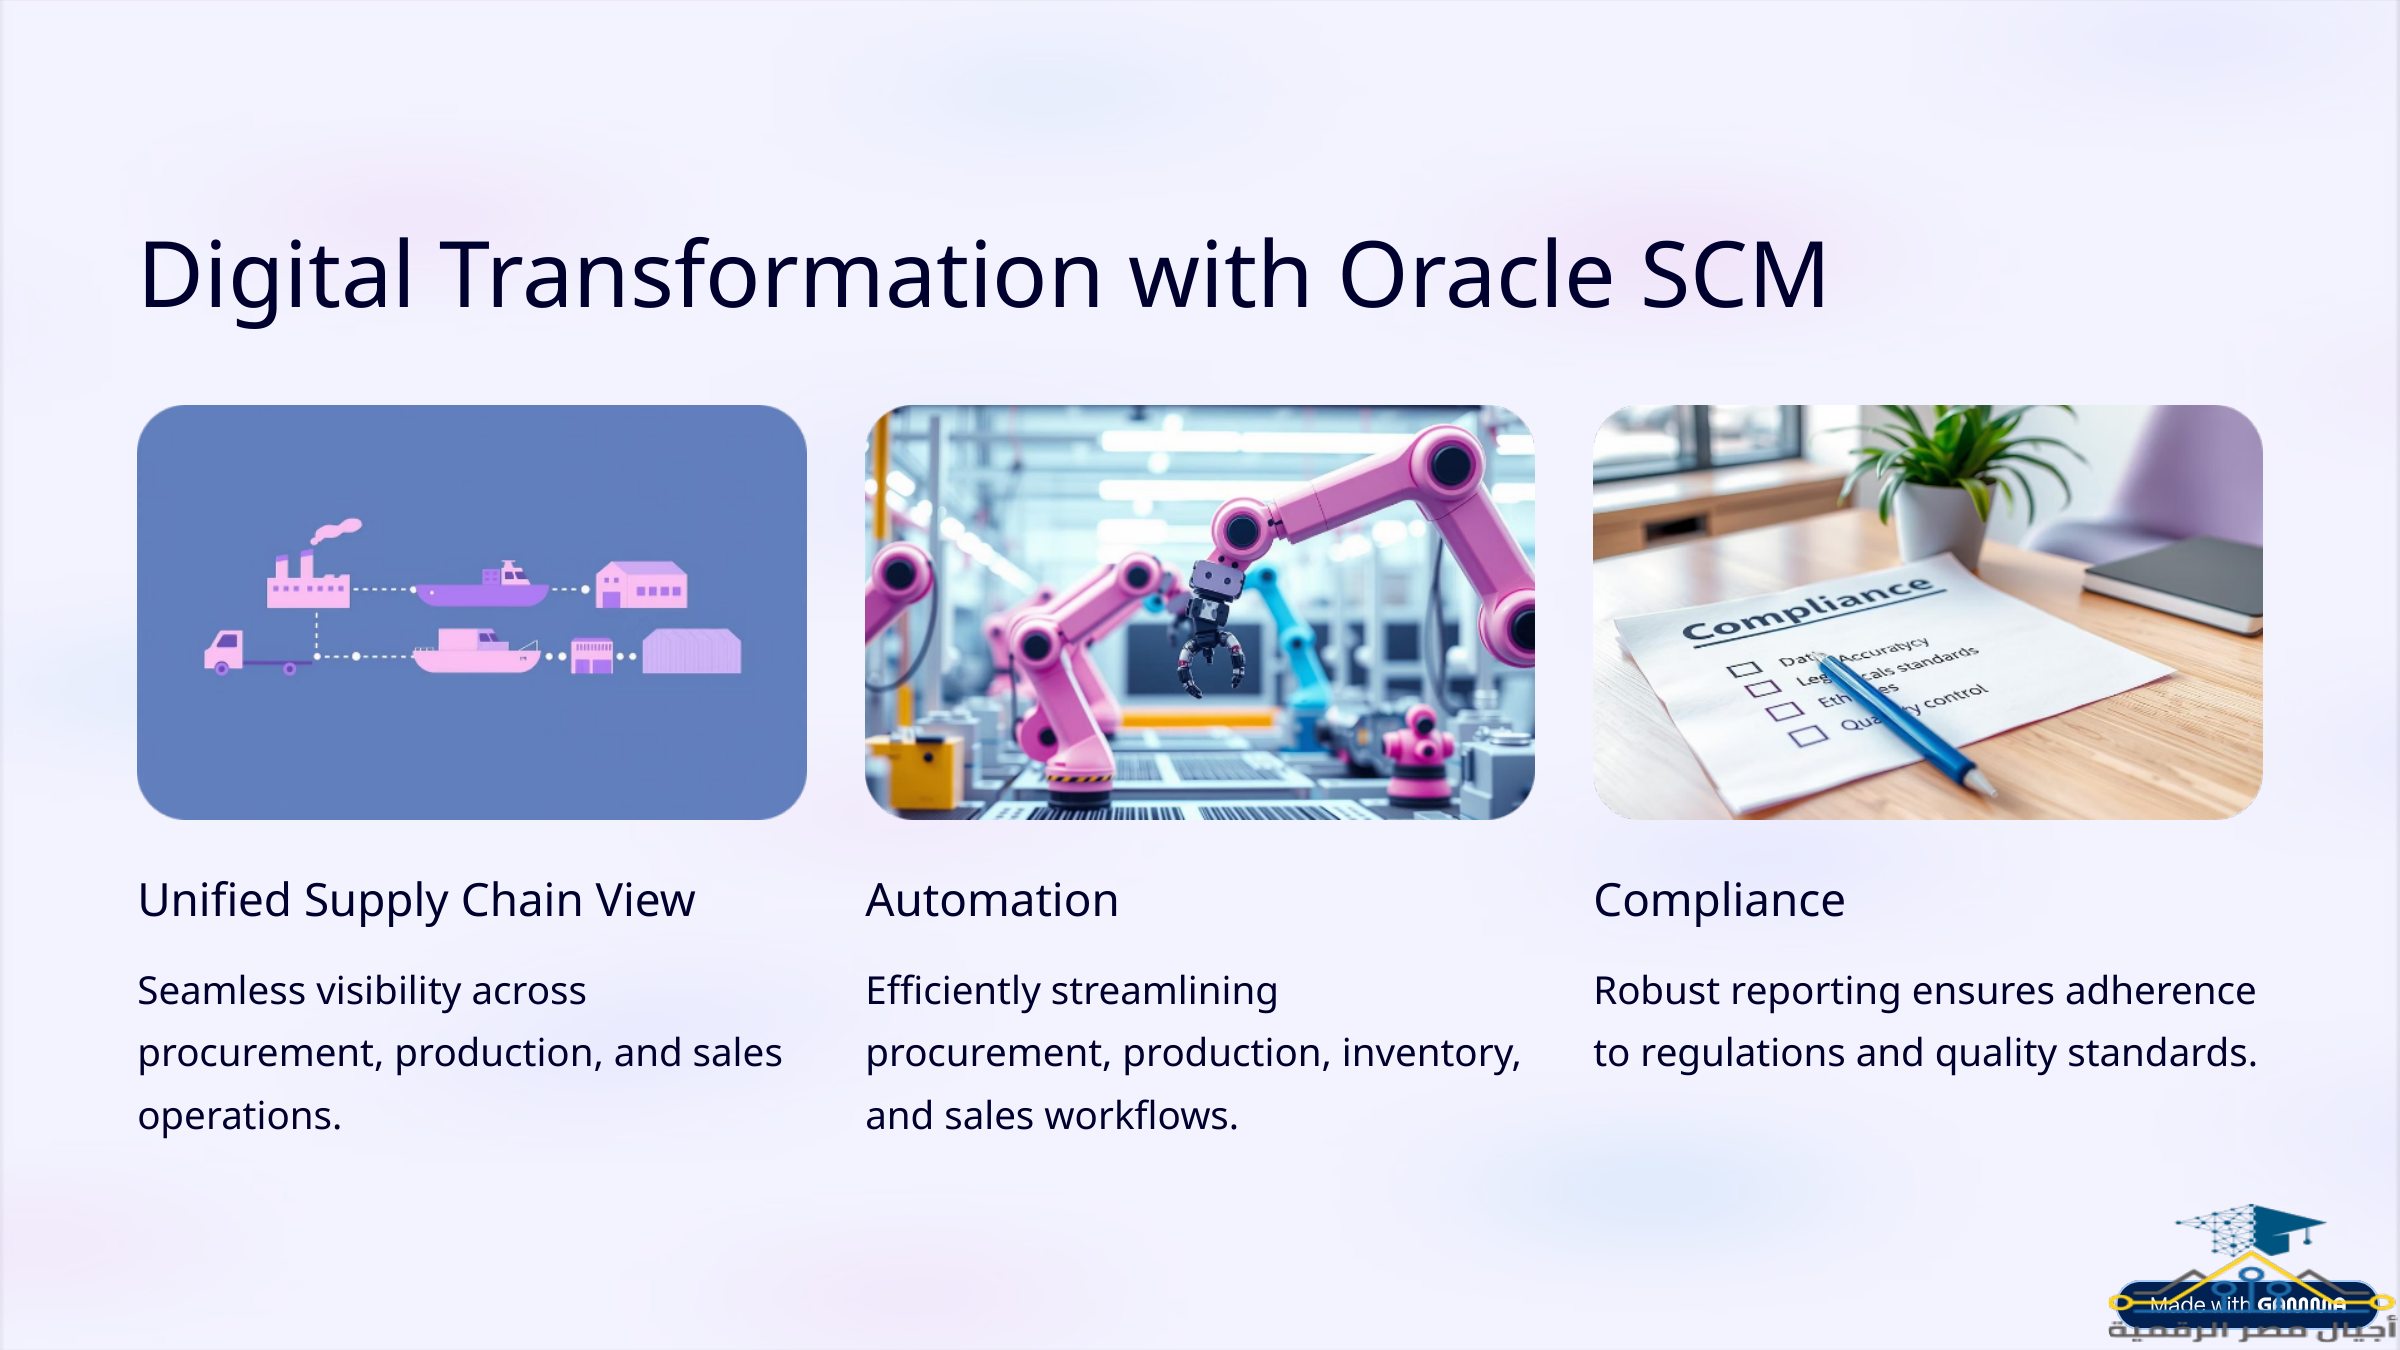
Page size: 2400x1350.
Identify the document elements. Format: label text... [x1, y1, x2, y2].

text_box Automation [865, 868, 1328, 927]
text_box Robust reporting ensures adherence to regulations and quality standards. [1593, 949, 2263, 1076]
picture [2106, 1203, 2398, 1343]
text_box Digital Transformation with Oracle SCM [137, 211, 1820, 328]
picture [1593, 405, 2263, 820]
text_box Unified Supply Chain View [137, 868, 702, 927]
picture [137, 405, 807, 820]
text_box Compliance [1593, 868, 2056, 927]
text_box Seamless visibility across procurement, production, and sales operations. [137, 949, 807, 1076]
text_box Efficiently streamlining procurement, production, inventory, and sales workflows. [865, 949, 1535, 1139]
picture [865, 405, 1535, 820]
